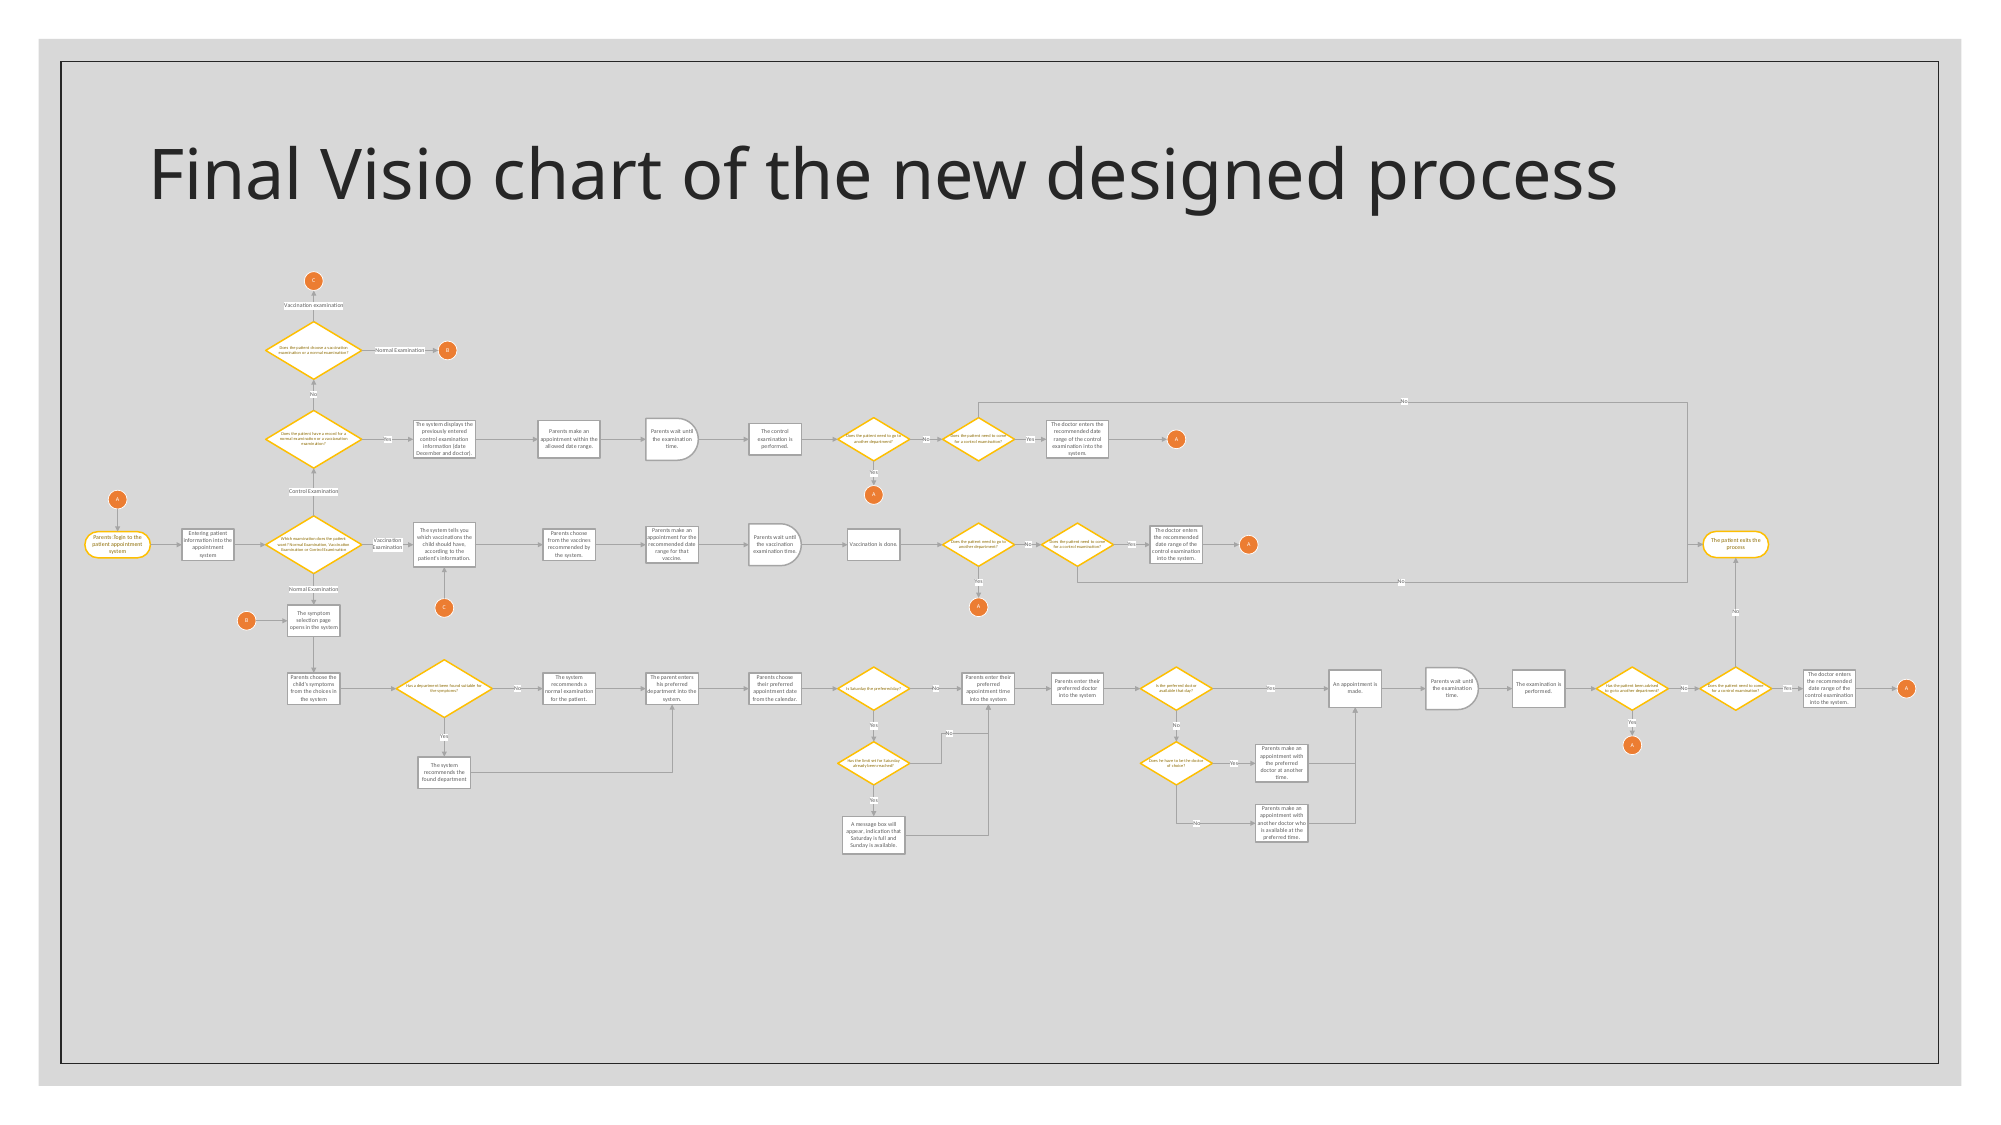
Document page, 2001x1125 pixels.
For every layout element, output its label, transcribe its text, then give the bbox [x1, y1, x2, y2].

title Final Visio chart of the new designed process [133, 105, 1825, 249]
picture [82, 270, 1917, 855]
